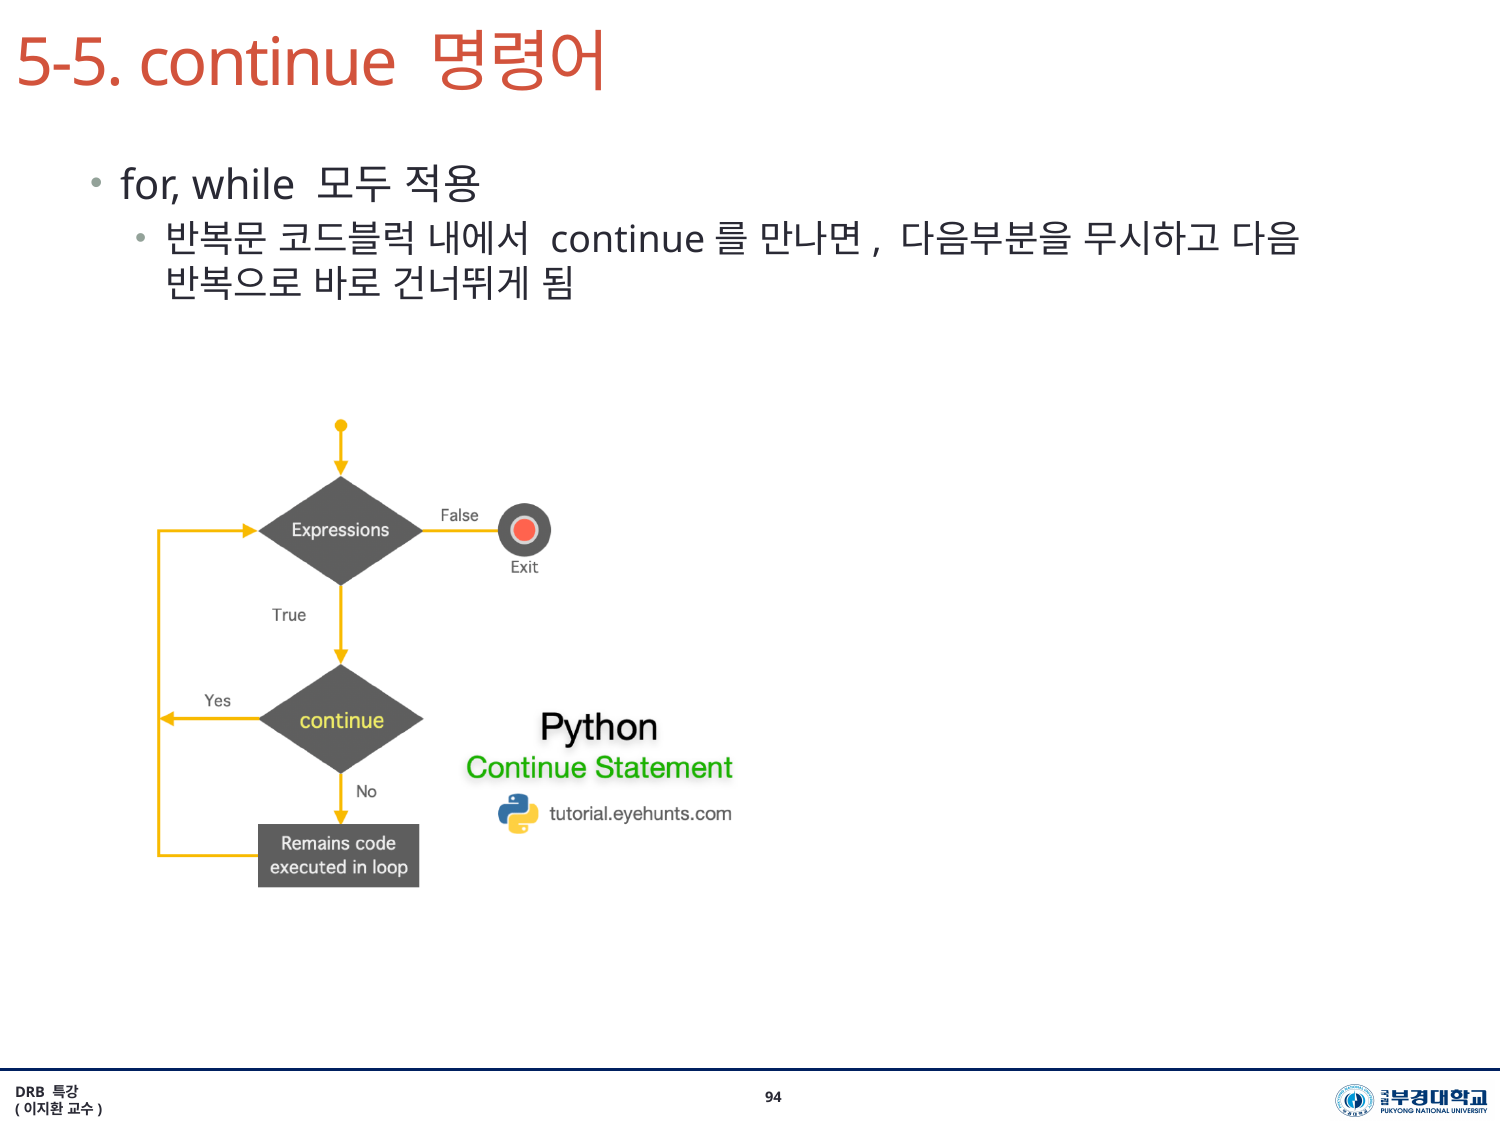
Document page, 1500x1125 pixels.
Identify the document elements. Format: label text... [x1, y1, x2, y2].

picture [109, 392, 777, 918]
slide_number DRB 특강 (이지환 교수) [0, 1082, 303, 1118]
list for, while 모두 적용 반복문 코드블럭 내에서 continue를 만나면, 다음부분을 무시하고 다음 반복으로 바로 건너뛰게 됨 [75, 149, 1425, 1033]
picture [1330, 1079, 1495, 1121]
title 5-5. continue 명령어 [0, 1, 1500, 116]
